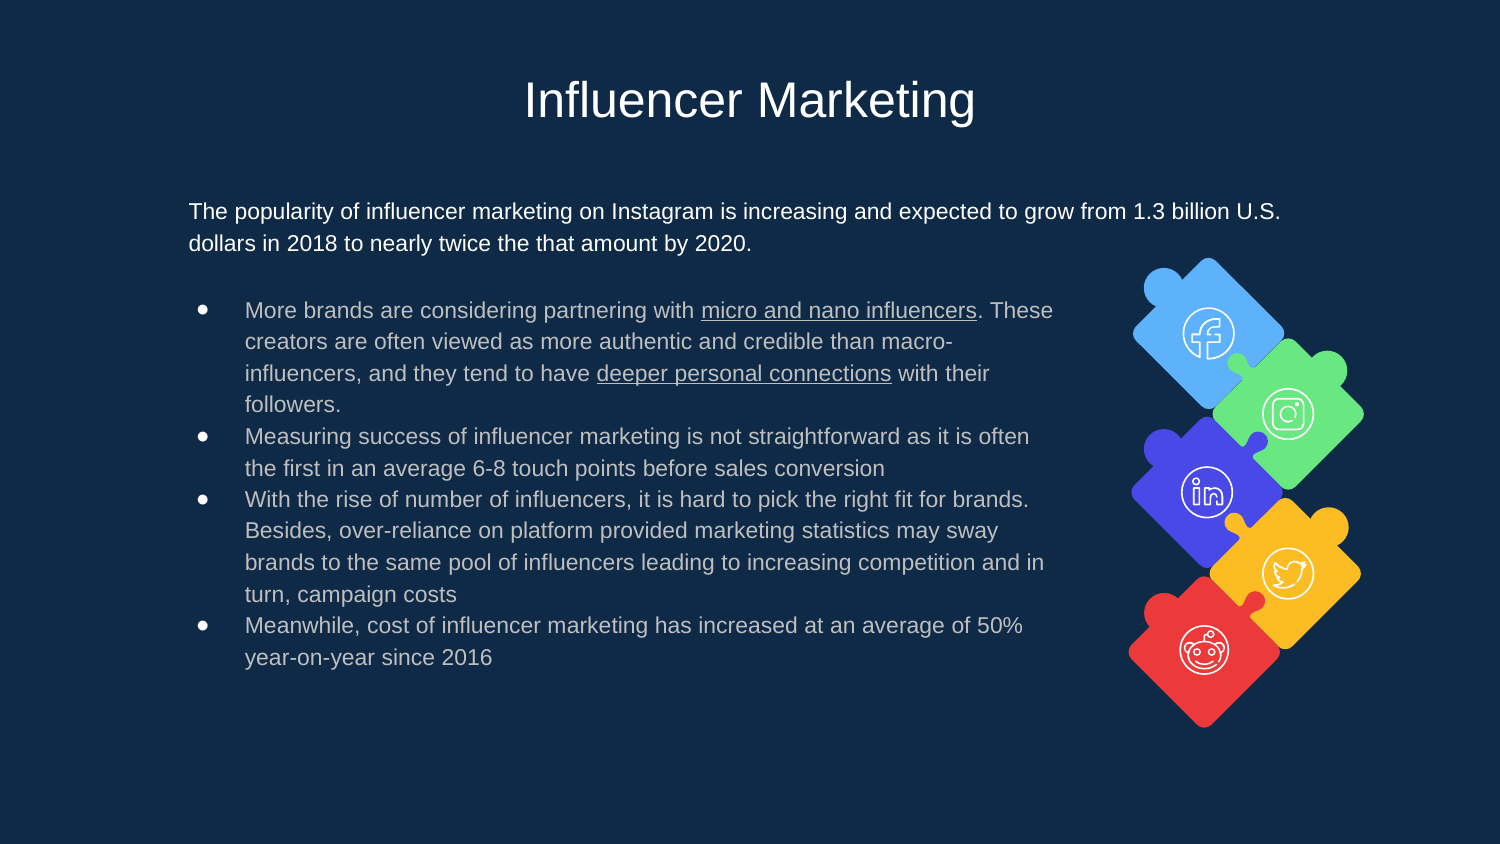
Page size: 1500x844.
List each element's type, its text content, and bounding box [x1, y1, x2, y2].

list The popularity of influencer marketing on Instagram is increasing and expected to grow from 1.3 billion U.S. dollars in 2018 to nearly twice the that amount by 2020. [154, 177, 1317, 231]
title Influencer Marketing [171, 52, 1328, 132]
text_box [1127, 257, 1366, 728]
text_box More brands are considering partnering with micro and nano influencers. These creators are often viewed as more authentic and credible than macro-influencers, and they tend to have deeper personal connections with their followers. Measuring success of influencer marketing is not straightforward as it is often the first in an average 6-8 touch points before sales conversion With the rise of number of influencers, it is hard to pick the right fit for brands. Besides, over-reliance on platform provided marketing statistics may sway brands to the same pool of influencers leading to increasing competition and in turn, campaign costs Meanwhile, cost of influencer marketing has increased at an average of 50% year-on-year since 2016 [154, 276, 1069, 726]
